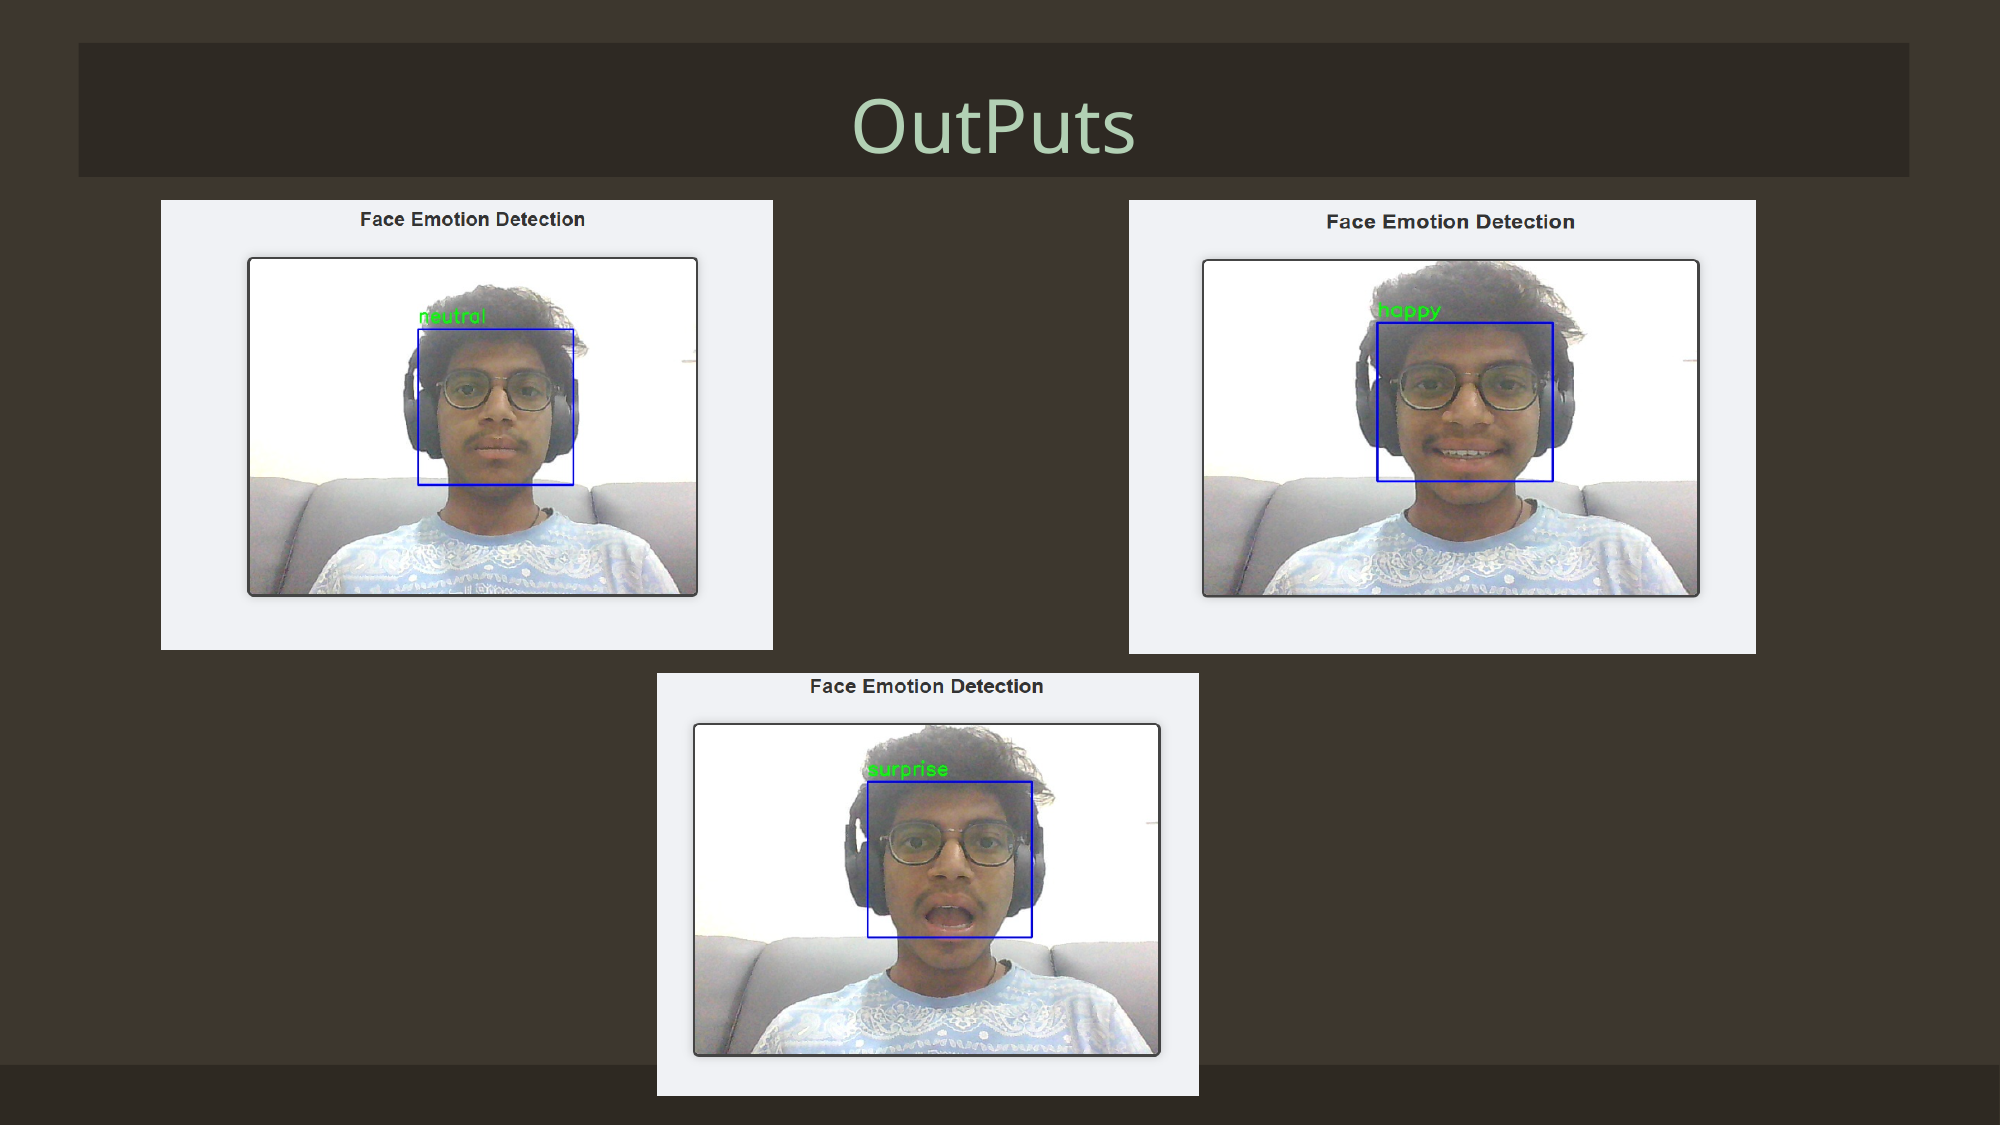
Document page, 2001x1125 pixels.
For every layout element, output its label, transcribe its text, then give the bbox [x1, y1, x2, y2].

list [161, 200, 773, 650]
title OutPuts [78, 42, 1910, 177]
picture [657, 673, 1199, 1096]
picture [1129, 200, 1756, 654]
